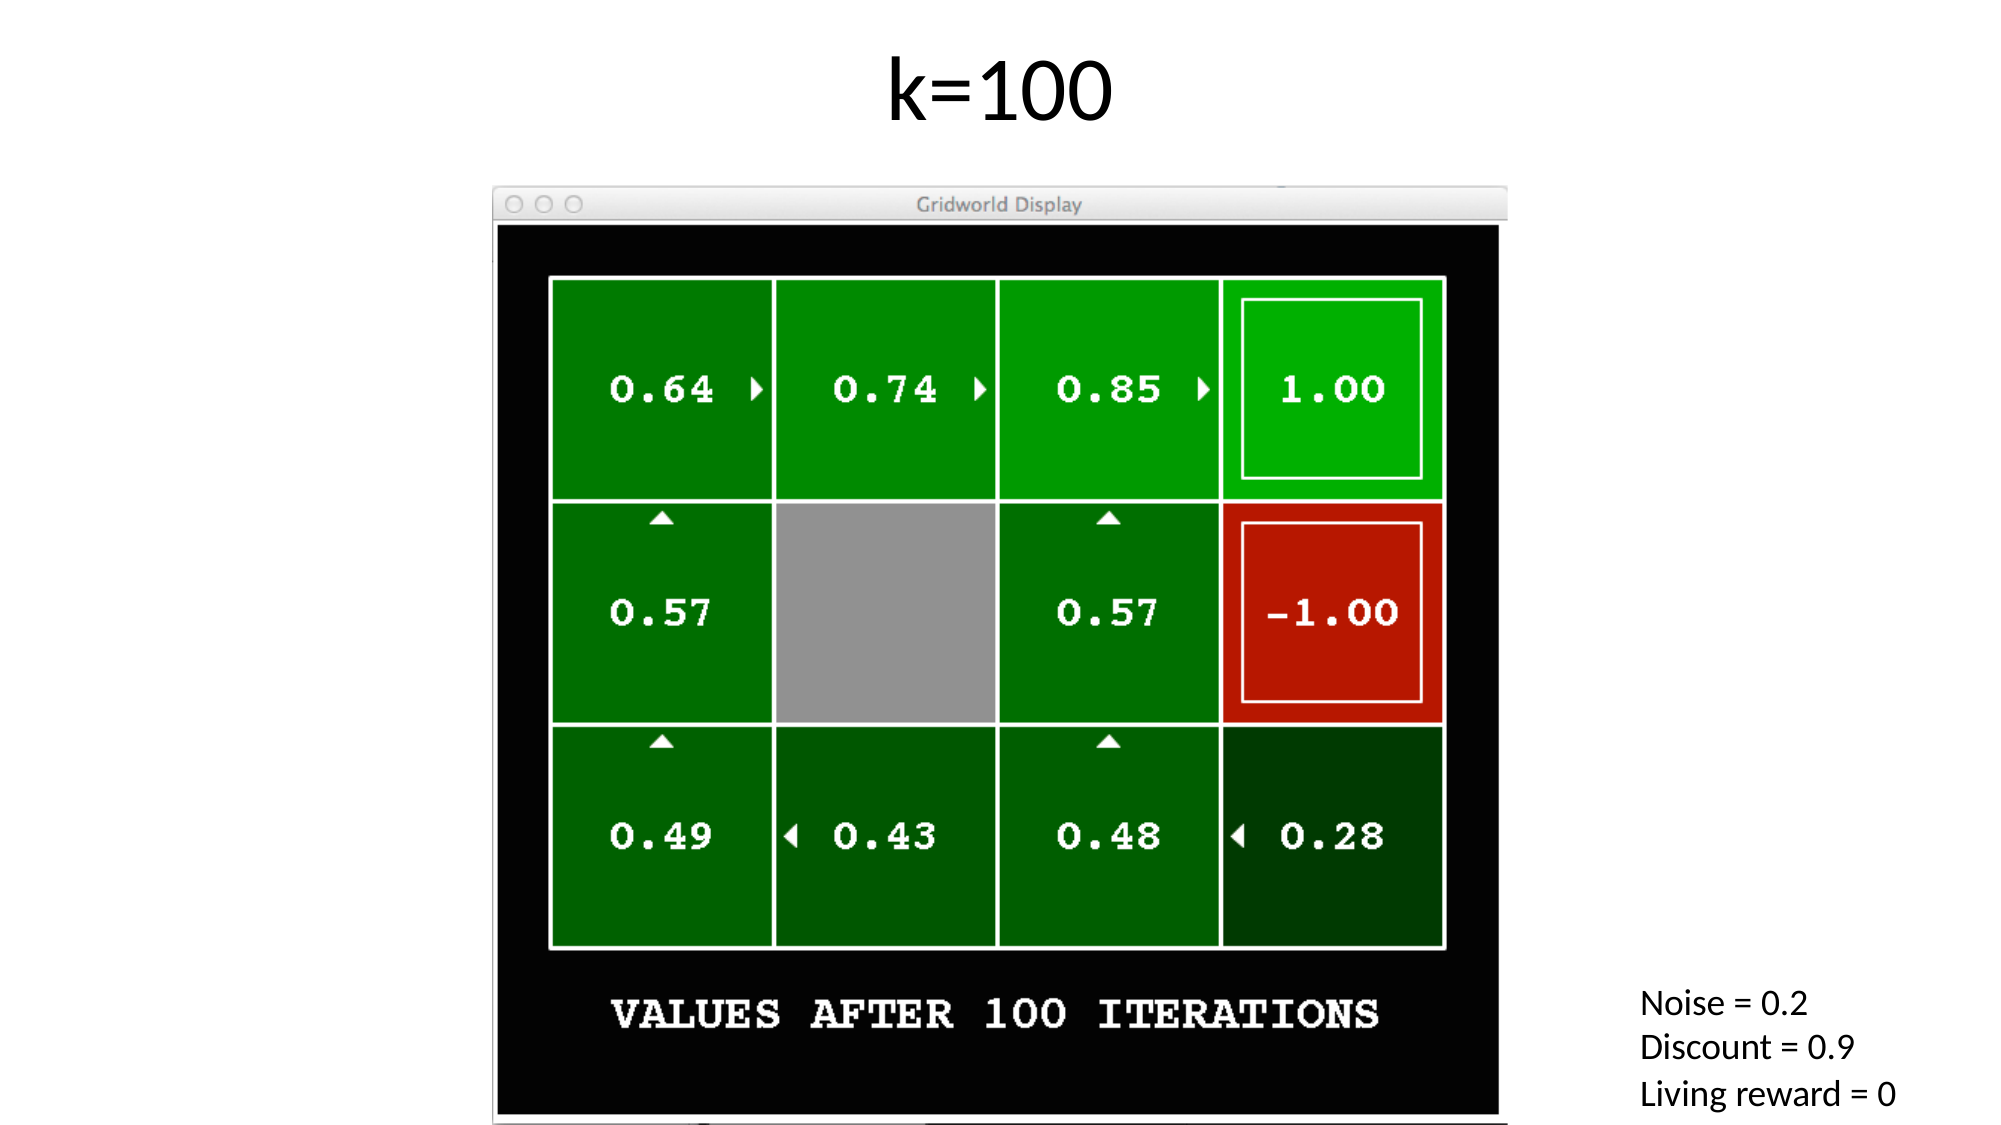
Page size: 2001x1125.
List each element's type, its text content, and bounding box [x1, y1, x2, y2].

title k=100 [884, 28, 1116, 185]
text_box [492, 185, 1508, 1125]
text_box Noise = 0.2 Discount = 0.9 Living reward = 0 [1637, 978, 1901, 1114]
